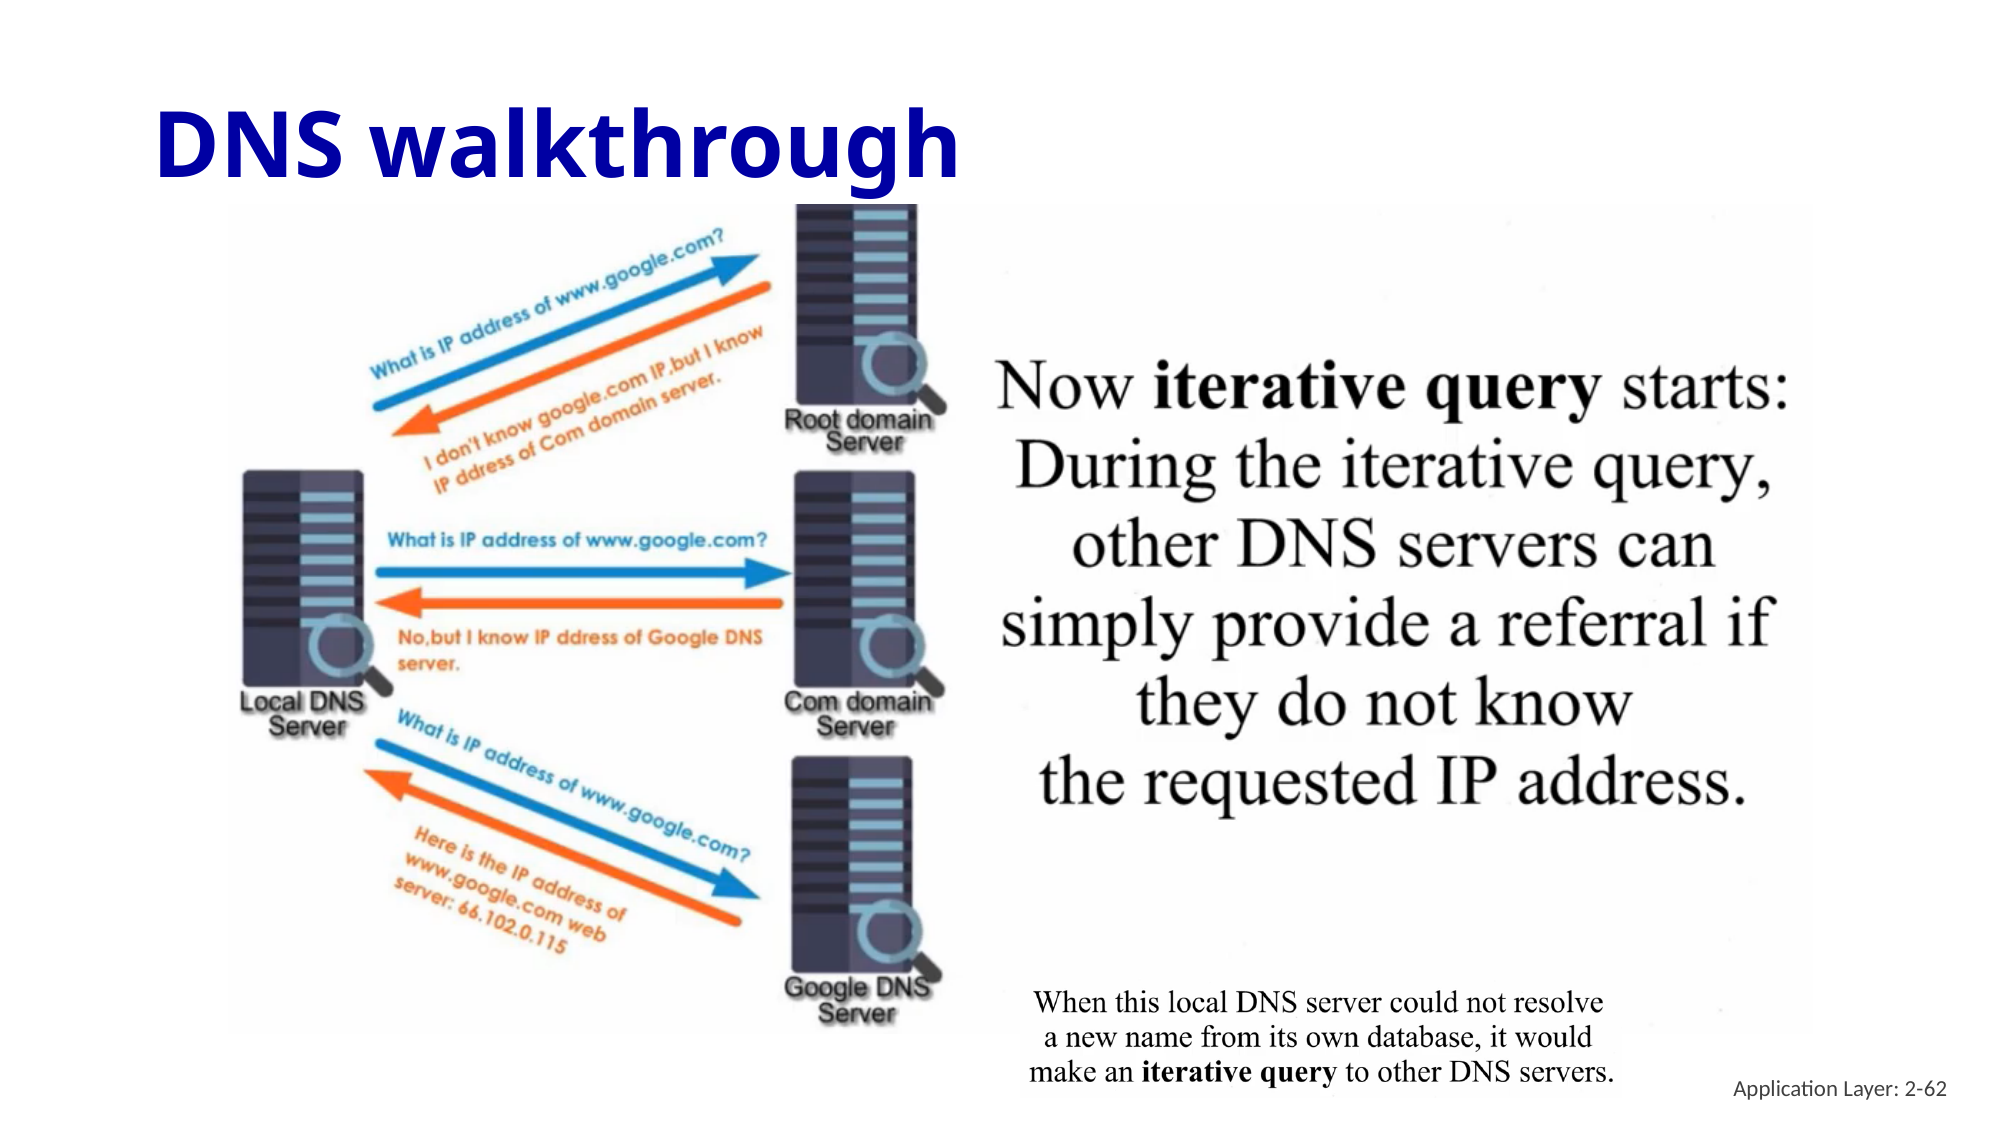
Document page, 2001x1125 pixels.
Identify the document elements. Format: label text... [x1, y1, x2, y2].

picture [1020, 977, 1622, 1098]
slide_number Application Layer: 2-62 [1512, 1056, 1963, 1117]
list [228, 204, 1813, 1034]
title DNS walkthrough [137, 74, 1863, 221]
